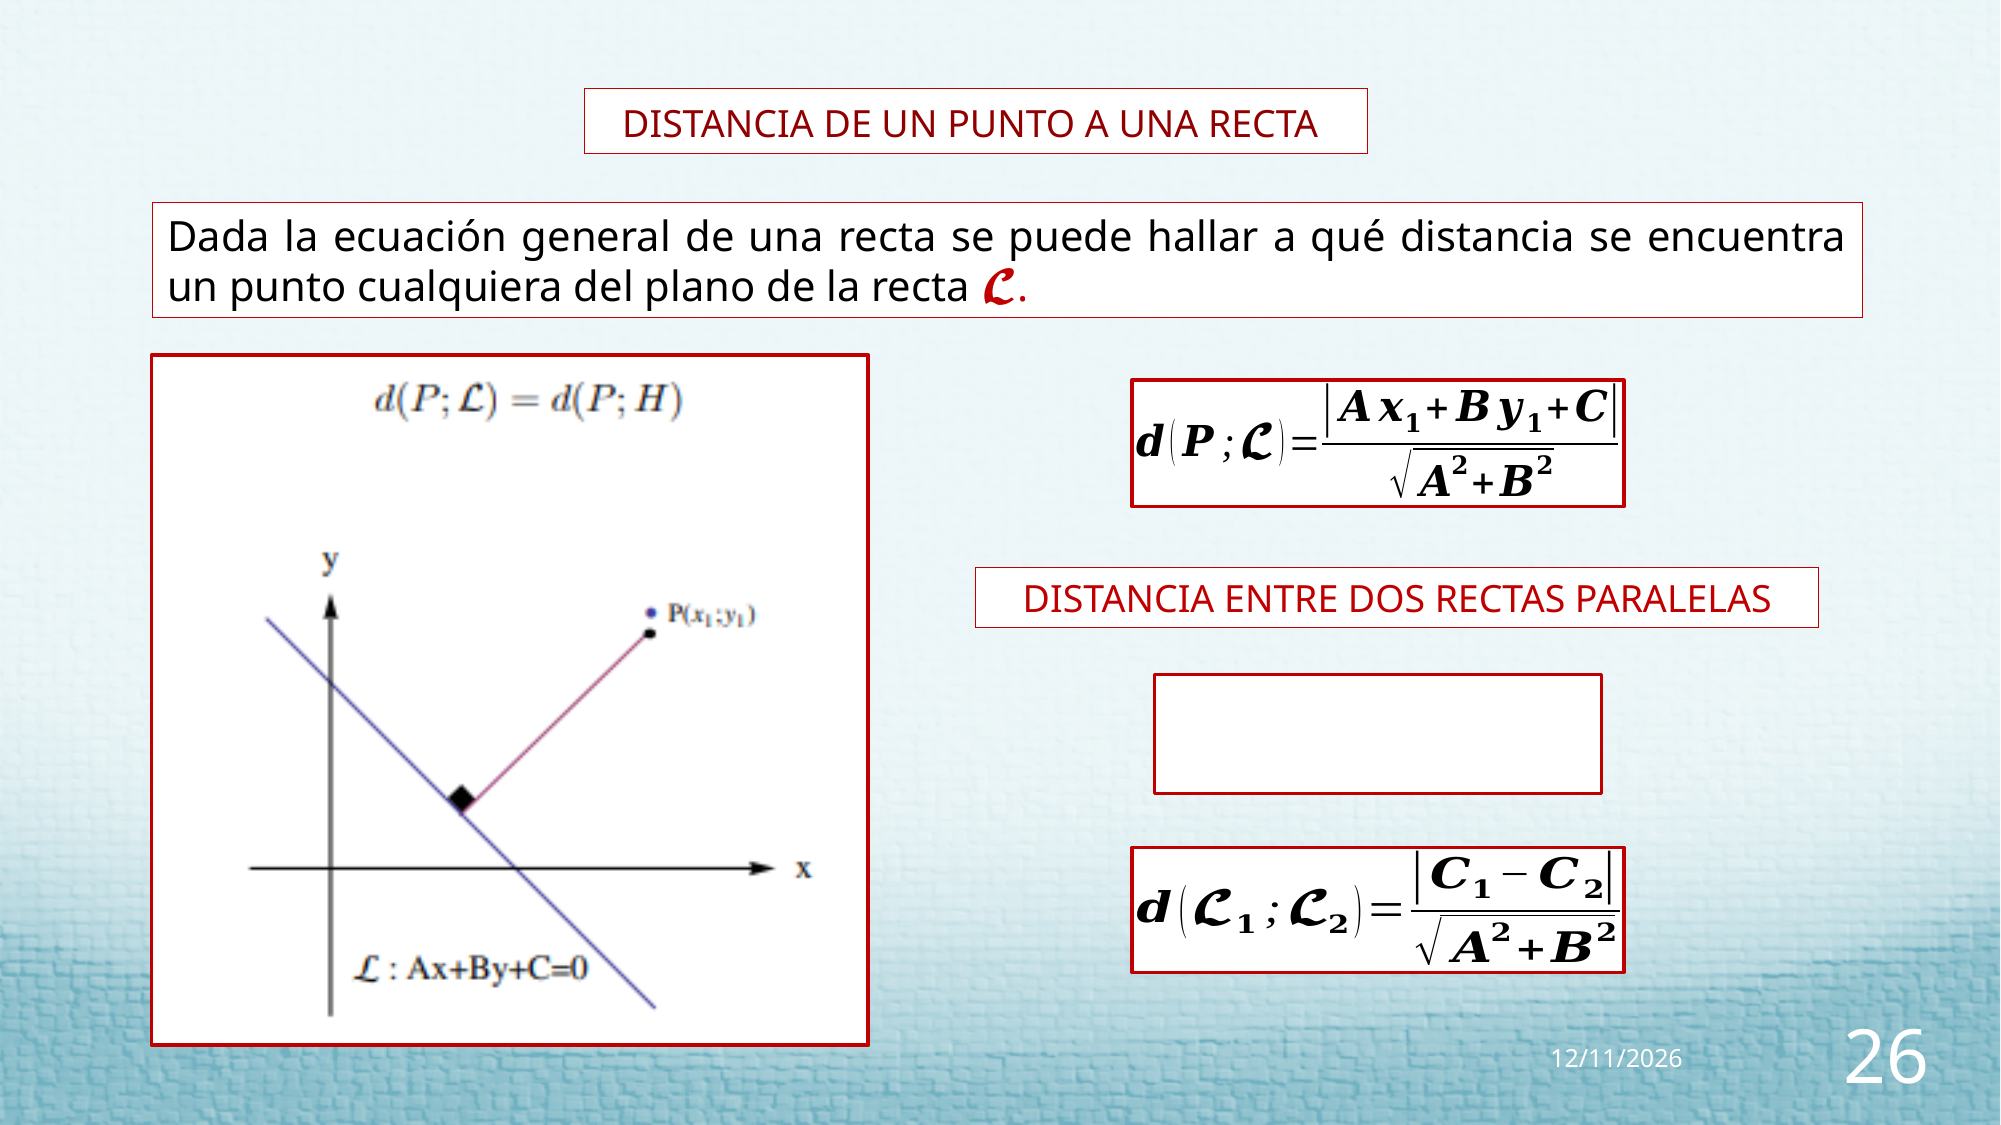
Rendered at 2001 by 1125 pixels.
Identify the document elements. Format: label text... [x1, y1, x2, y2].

slide_number 26 [1727, 1029, 1945, 1090]
picture [152, 356, 867, 1044]
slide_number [1231, 1029, 1698, 1090]
text_box DISTANCIA DE UN PUNTO A UNA RECTA [584, 88, 1368, 154]
text_box DISTANCIA ENTRE DOS RECTAS PARALELAS [975, 567, 1819, 628]
